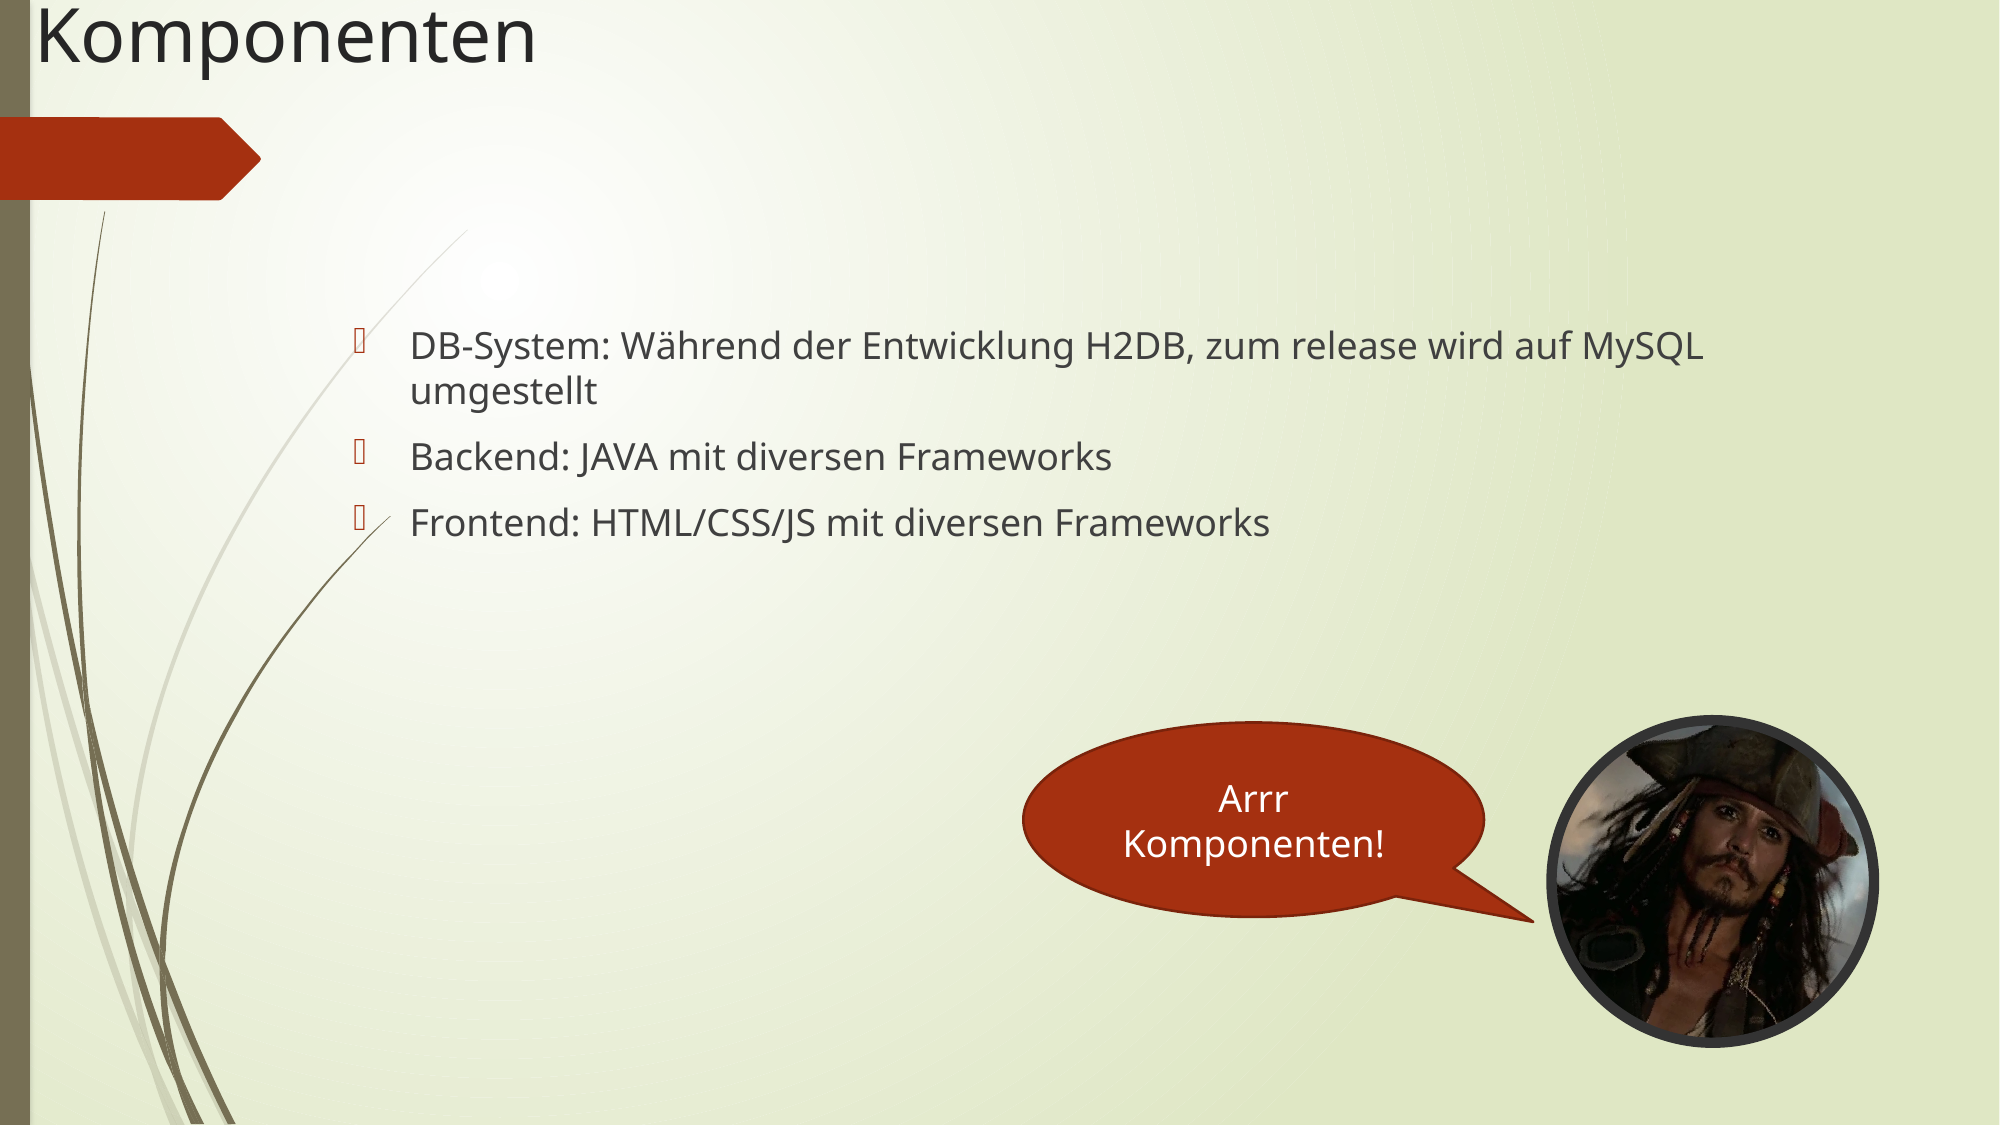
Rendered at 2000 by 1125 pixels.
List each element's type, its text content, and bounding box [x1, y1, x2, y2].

picture [1551, 719, 1875, 1043]
list DB-System: Während der Entwicklung H2DB, zum release wird auf MySQL umgestellt Backend: JAVA mit diversen Frameworks Frontend: HTML/CSS/JS mit diversen Frameworks [338, 314, 1801, 935]
title Komponenten [19, 0, 1501, 191]
text_box Arrr Komponenten! [1022, 721, 1535, 924]
